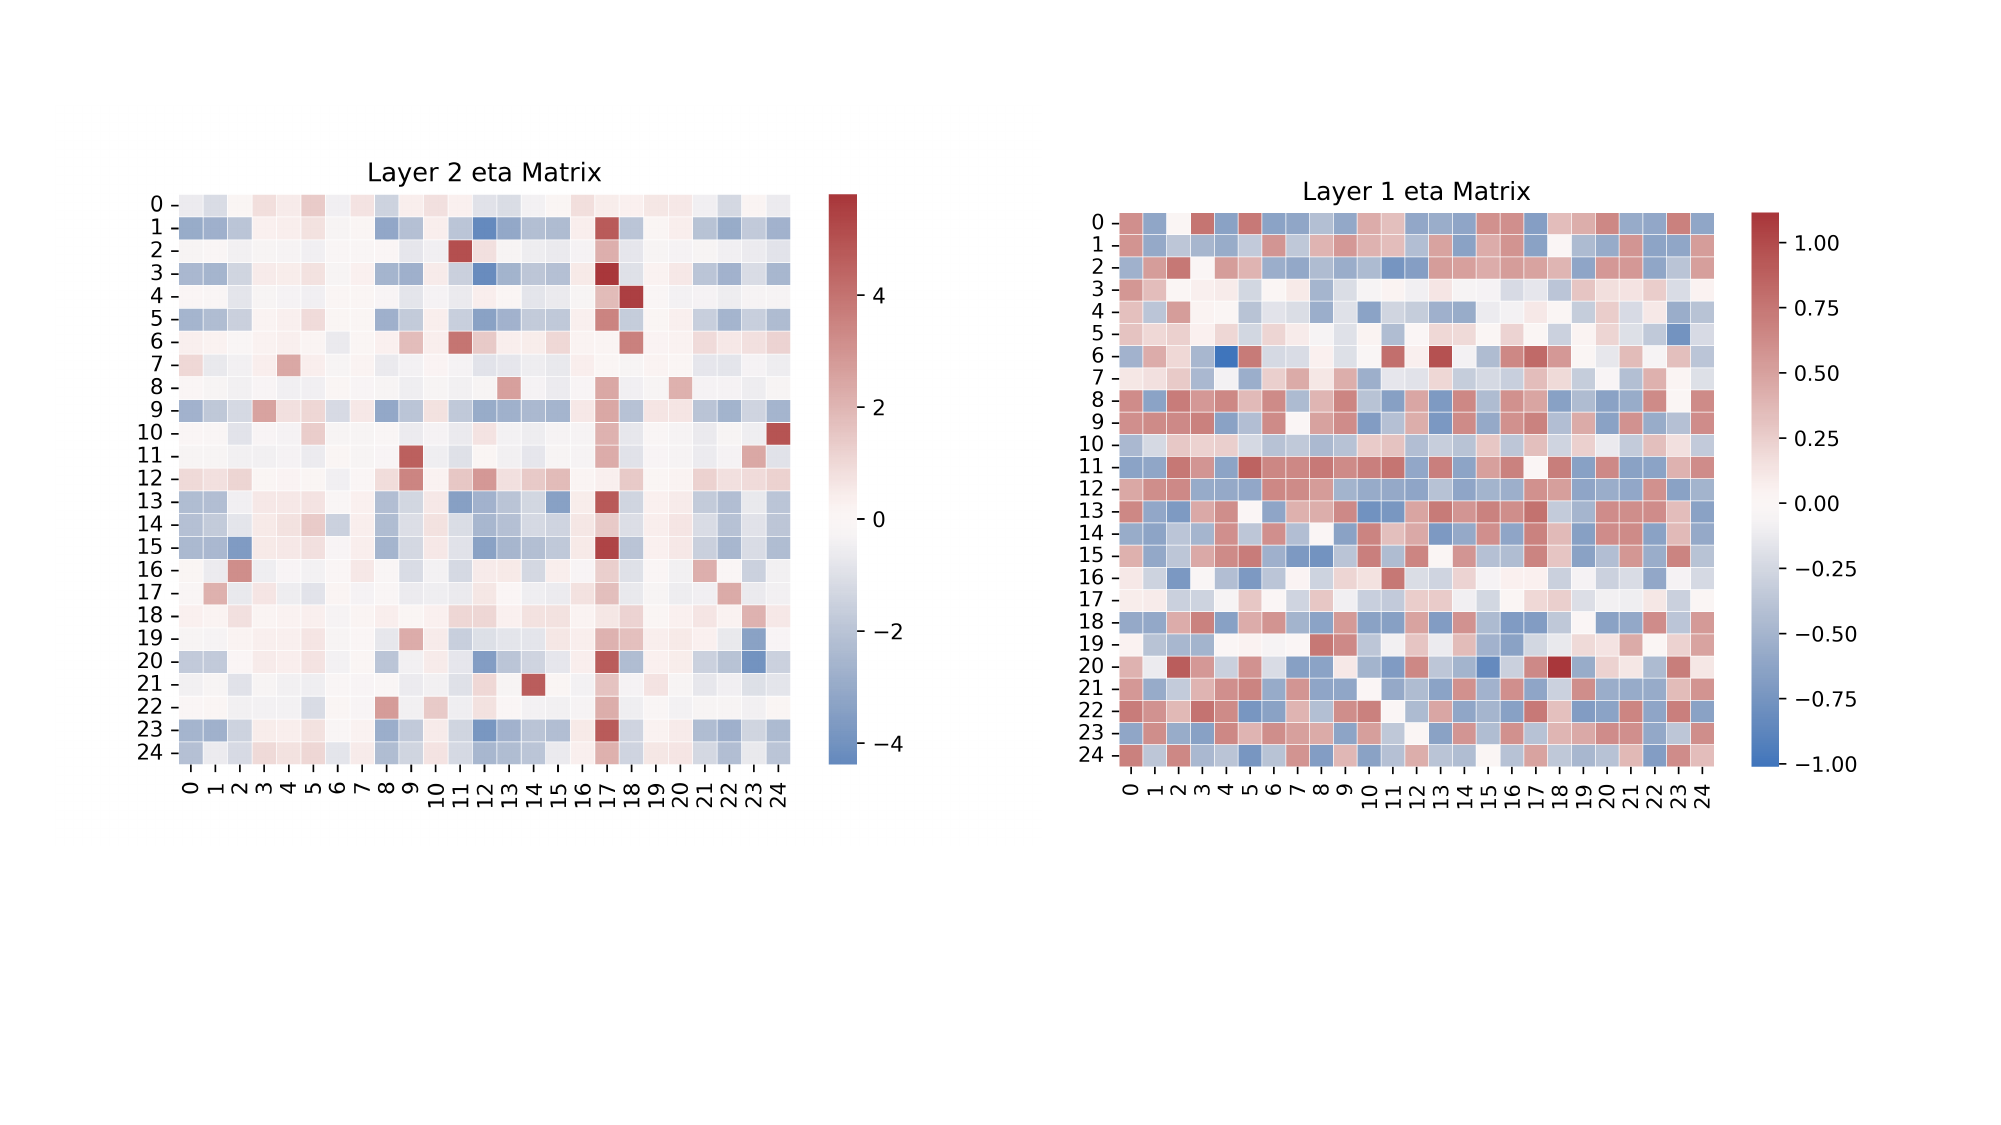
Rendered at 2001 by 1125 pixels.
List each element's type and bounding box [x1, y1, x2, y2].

picture [55, 105, 1959, 846]
